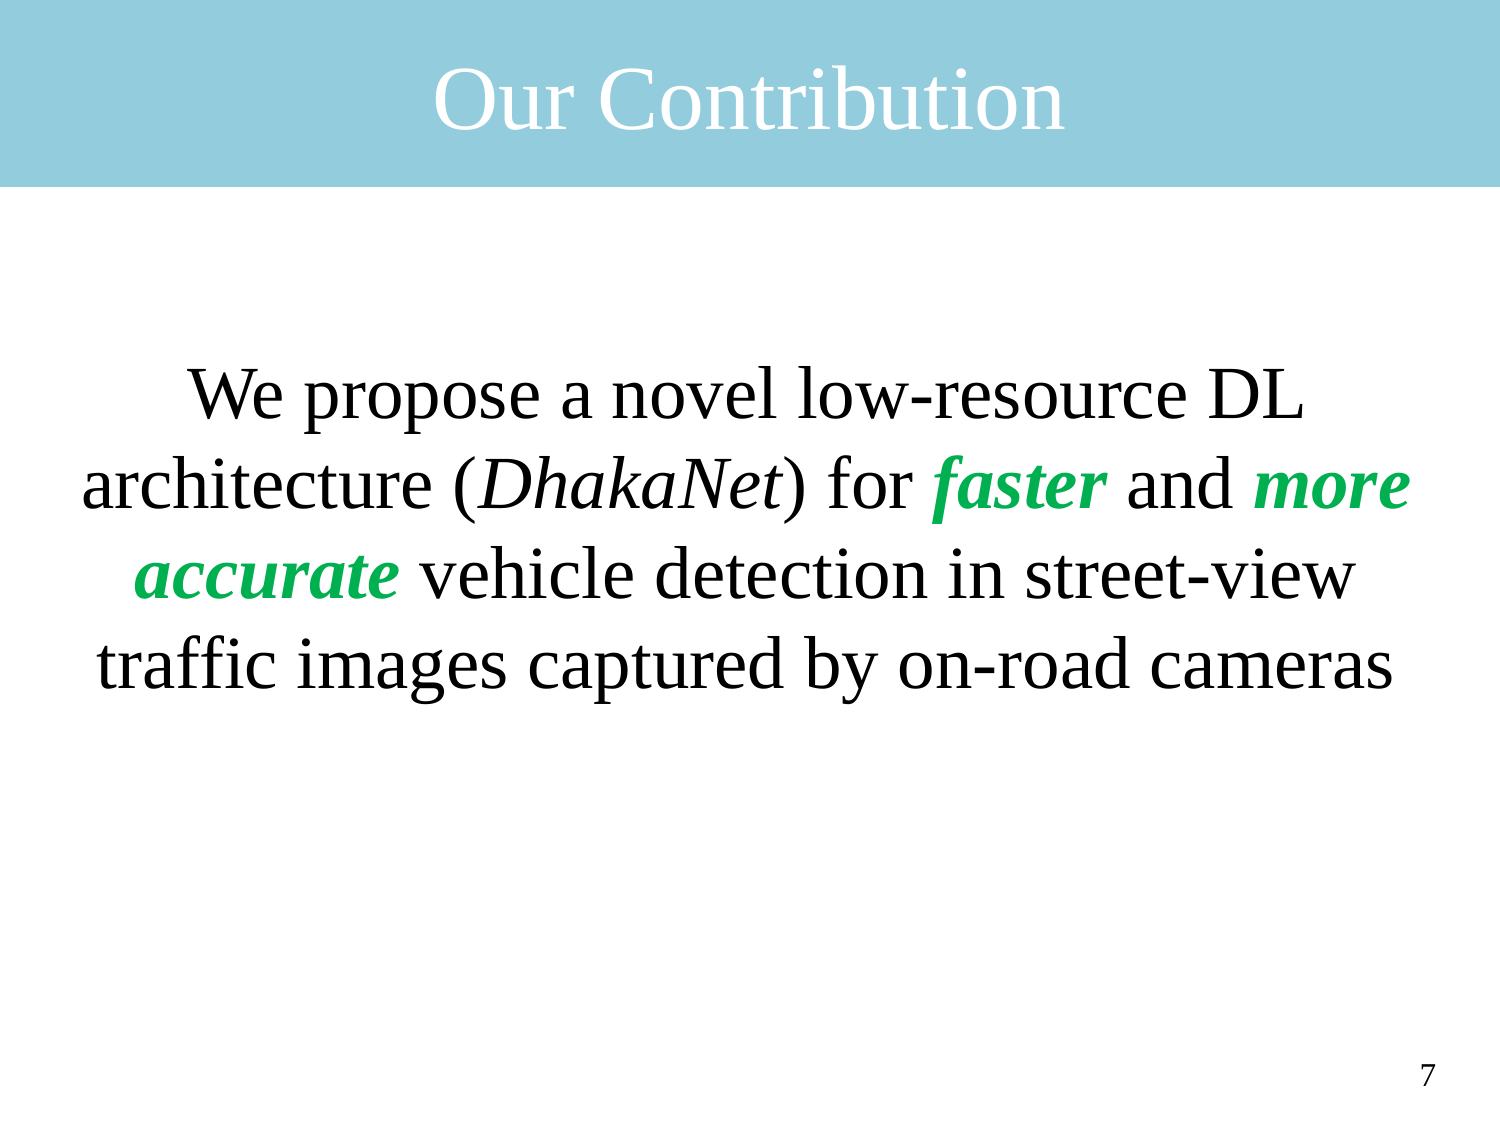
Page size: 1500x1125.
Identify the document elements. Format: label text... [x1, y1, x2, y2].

title Our Contribution [0, 0, 1500, 187]
slide_number 7 [1101, 1042, 1452, 1103]
list We propose a novel low-resource DL architecture (DhakaNet) for faster and more accurate vehicle detection in street-view traffic images captured by on-road cameras [41, 336, 1452, 800]
